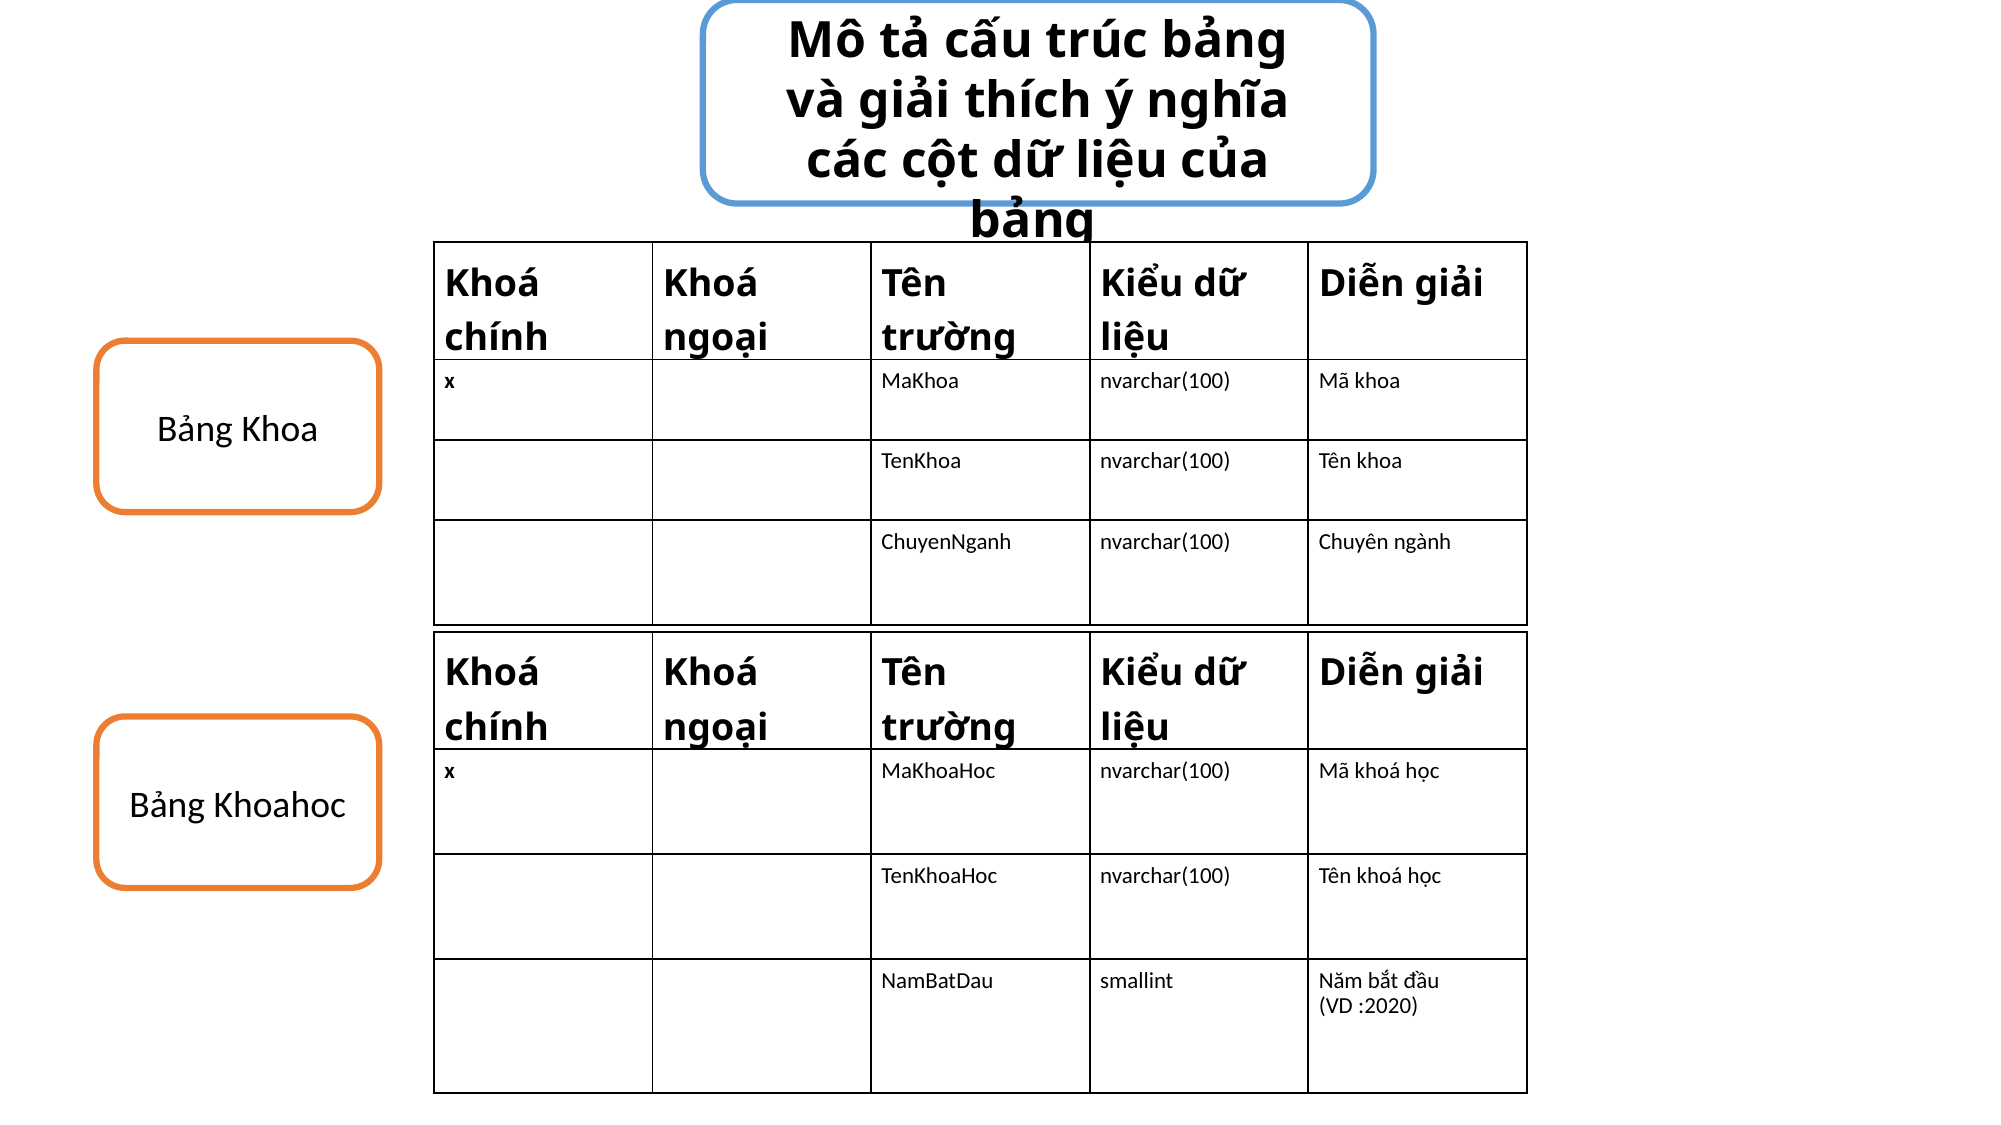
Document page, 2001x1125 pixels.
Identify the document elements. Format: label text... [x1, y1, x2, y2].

table_cell Chuyên ngành [1309, 521, 1526, 624]
text_box [1325, 0, 1375, 205]
table_header Khoá chính [435, 633, 652, 748]
table_cell smallint [1091, 960, 1307, 1092]
table_cell Tên khoa [1309, 441, 1526, 519]
table_cell nvarchar(100) [1091, 855, 1307, 958]
table_cell MaKhoaHoc [872, 750, 1089, 853]
table_cell [653, 960, 870, 1092]
table_cell [653, 855, 870, 958]
table_header Kiểu dữ liệu [1091, 633, 1307, 748]
table_cell TenKhoaHoc [872, 855, 1089, 958]
table_cell x [435, 750, 652, 853]
table_cell [435, 521, 652, 624]
table_cell NamBatDau [872, 960, 1089, 1092]
table_header Kiểu dữ liệu [1091, 243, 1307, 359]
table_cell [653, 521, 870, 624]
table_header Khoá ngoại [653, 243, 870, 359]
table_cell [653, 441, 870, 519]
table_header Diễn giải [1309, 243, 1526, 359]
table_cell Mã khoá học [1309, 750, 1526, 853]
table_cell Năm bắt đầu (VD :2020) [1309, 960, 1526, 1092]
text_box Bảng Khoahoc [95, 715, 381, 889]
table_cell x [435, 360, 652, 439]
table_cell nvarchar(100) [1091, 441, 1307, 519]
table_header Diễn giải [1309, 633, 1526, 748]
table_cell ChuyenNganh [872, 521, 1089, 624]
table_cell [653, 750, 870, 853]
table_cell [653, 360, 870, 439]
table_cell Tên khoá học [1309, 855, 1526, 958]
table_cell Mã khoa [1309, 360, 1526, 439]
table_header Khoá ngoại [653, 633, 870, 748]
text_box Mô tả cấu trúc bảng và giải thích ý nghĩa các cột dữ liệu của bảng [752, 0, 1325, 241]
table_cell [435, 960, 652, 1092]
table_cell MaKhoa [872, 360, 1089, 439]
table_header Khoá chính [435, 243, 652, 359]
table_cell [435, 855, 652, 958]
text_box [701, 0, 752, 205]
table_cell nvarchar(100) [1091, 521, 1307, 624]
table_cell nvarchar(100) [1091, 360, 1307, 439]
table_header Tên trường [872, 633, 1089, 748]
table_header Tên trường [872, 243, 1089, 359]
table_cell nvarchar(100) [1091, 750, 1307, 853]
table_cell [435, 441, 652, 519]
text_box Bảng Khoa [95, 339, 381, 514]
table_cell TenKhoa [872, 441, 1089, 519]
